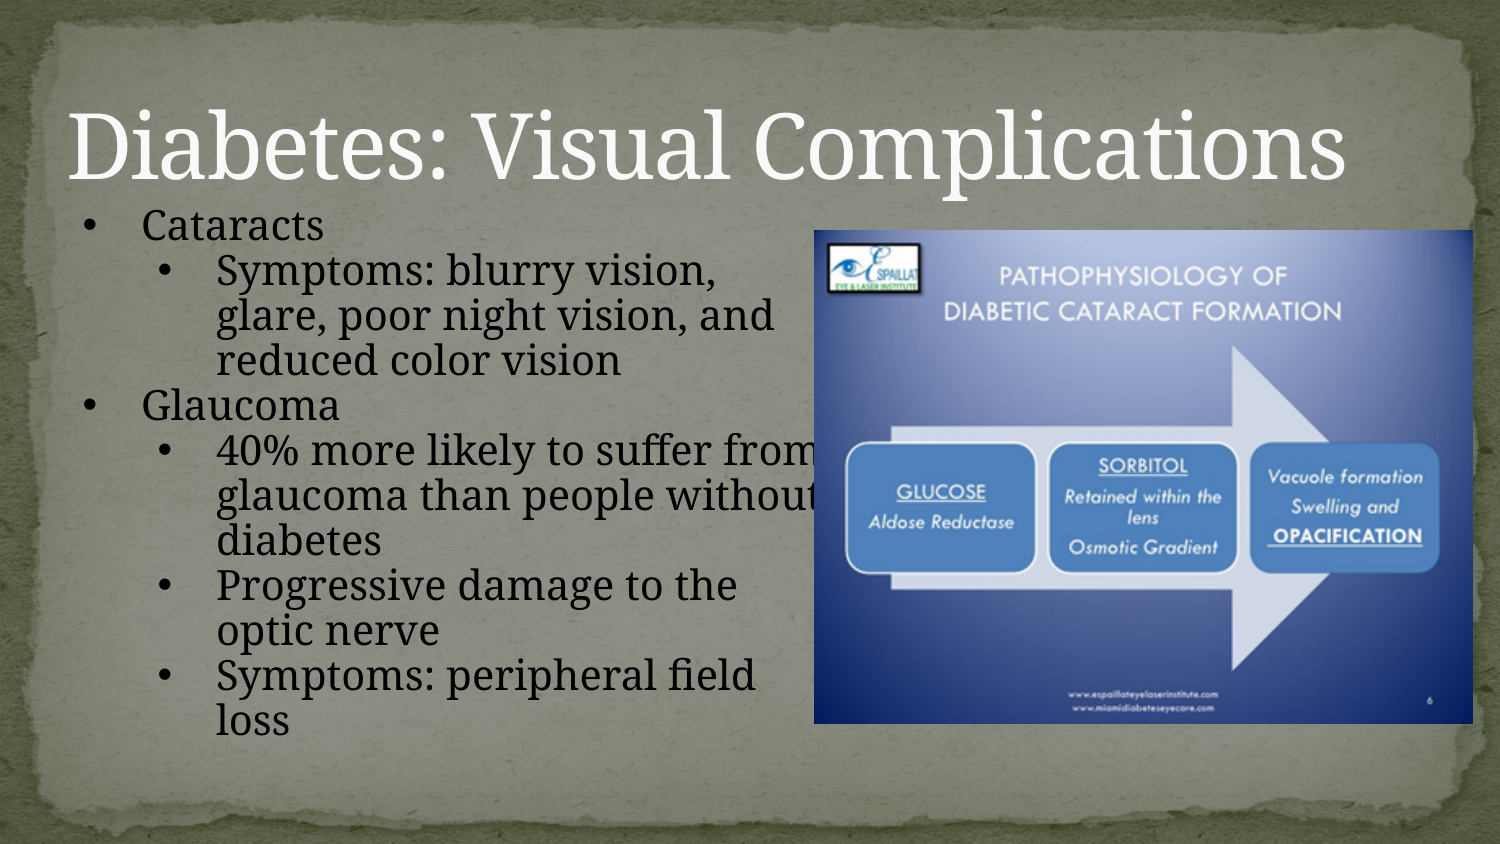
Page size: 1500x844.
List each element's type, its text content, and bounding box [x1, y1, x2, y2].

list Cataracts Symptoms: blurry vision, glare, poor night vision, and reduced color vision Glaucoma 40% more likely to suffer from glaucoma than people without diabetes Progressive damage to the optic nerve Symptoms: peripheral field loss [51, 189, 853, 750]
picture [814, 230, 1473, 724]
title Diabetes: Visual Complications [51, 72, 1449, 167]
